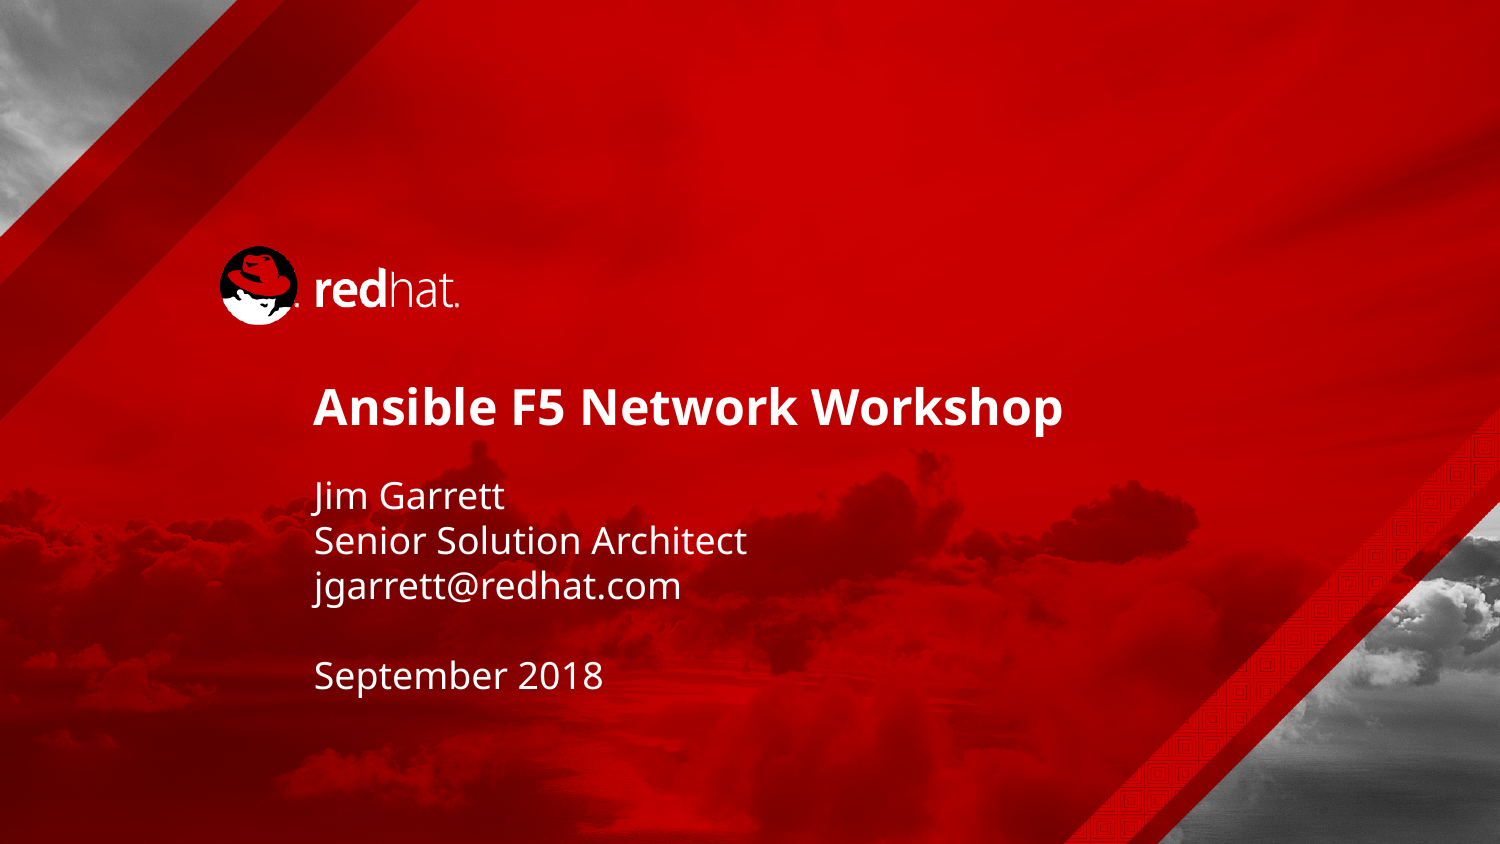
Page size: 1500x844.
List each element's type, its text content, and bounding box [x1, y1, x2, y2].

title Ansible F5 Network Workshop [298, 338, 1274, 451]
picture [0, 0, 1500, 844]
subtitle Jim Garrett Senior Solution Architect jgarrett@redhat.com September 2018 [298, 456, 1049, 713]
